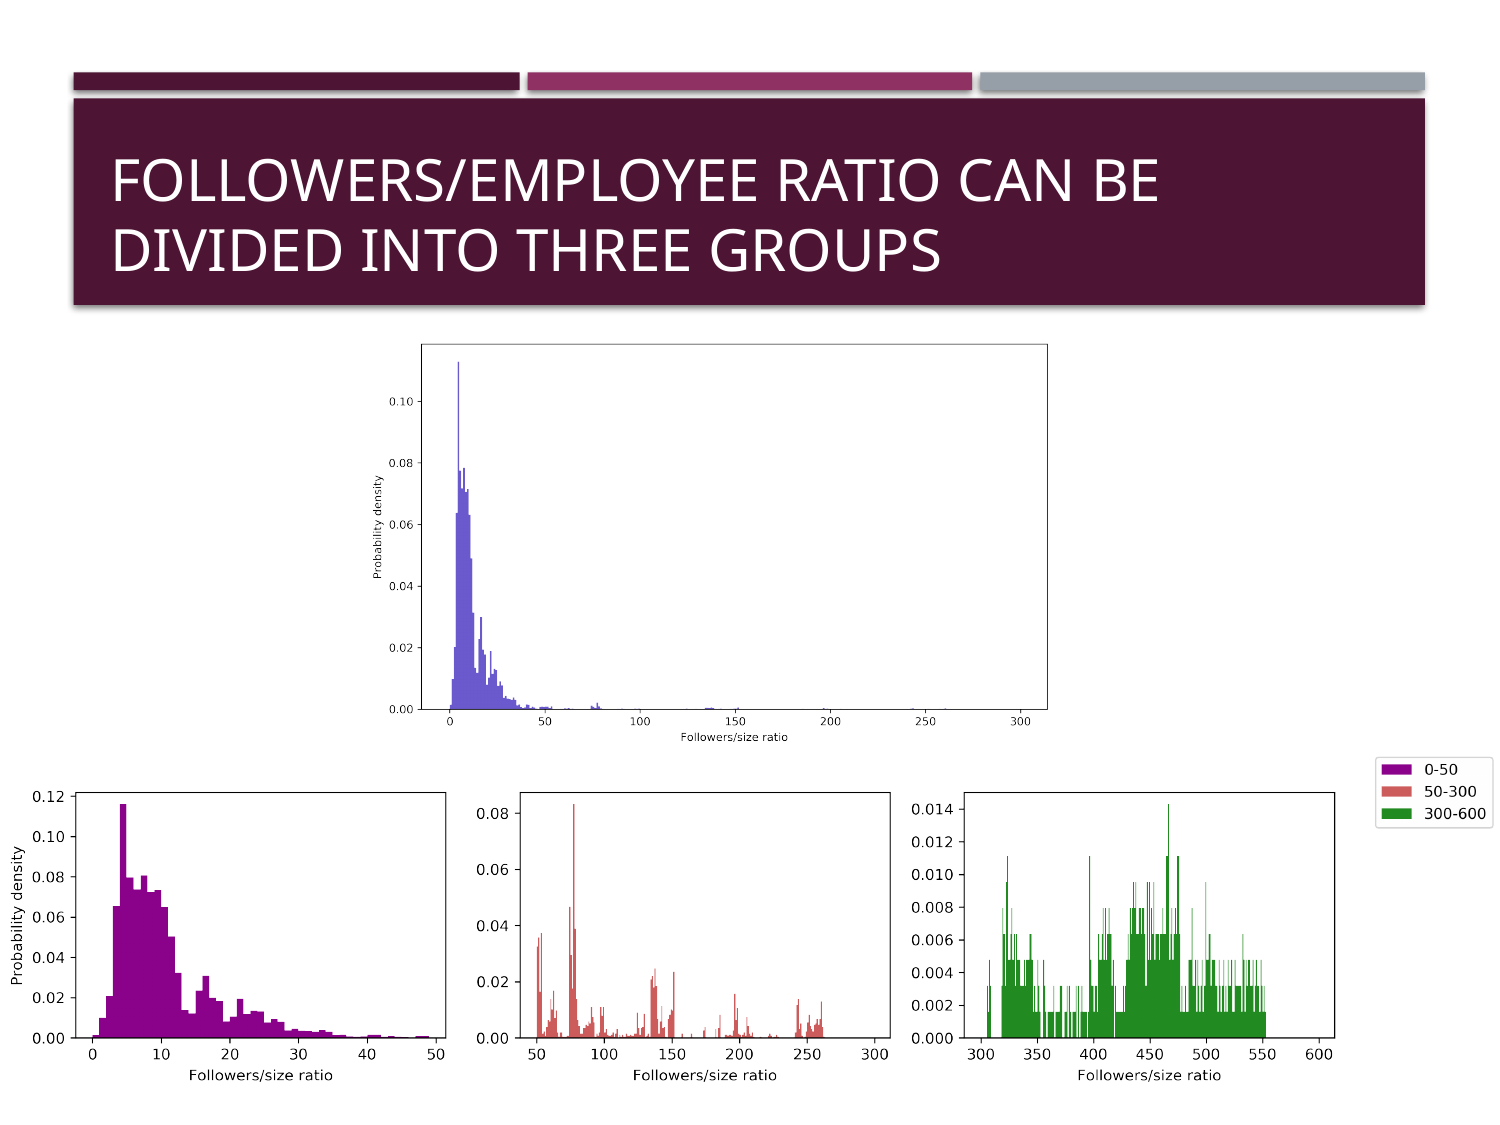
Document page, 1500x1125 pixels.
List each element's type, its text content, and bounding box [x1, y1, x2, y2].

picture [0, 750, 1500, 1095]
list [365, 334, 1056, 748]
title Followers/employee ratio can be divided into three groups [95, 112, 1406, 291]
